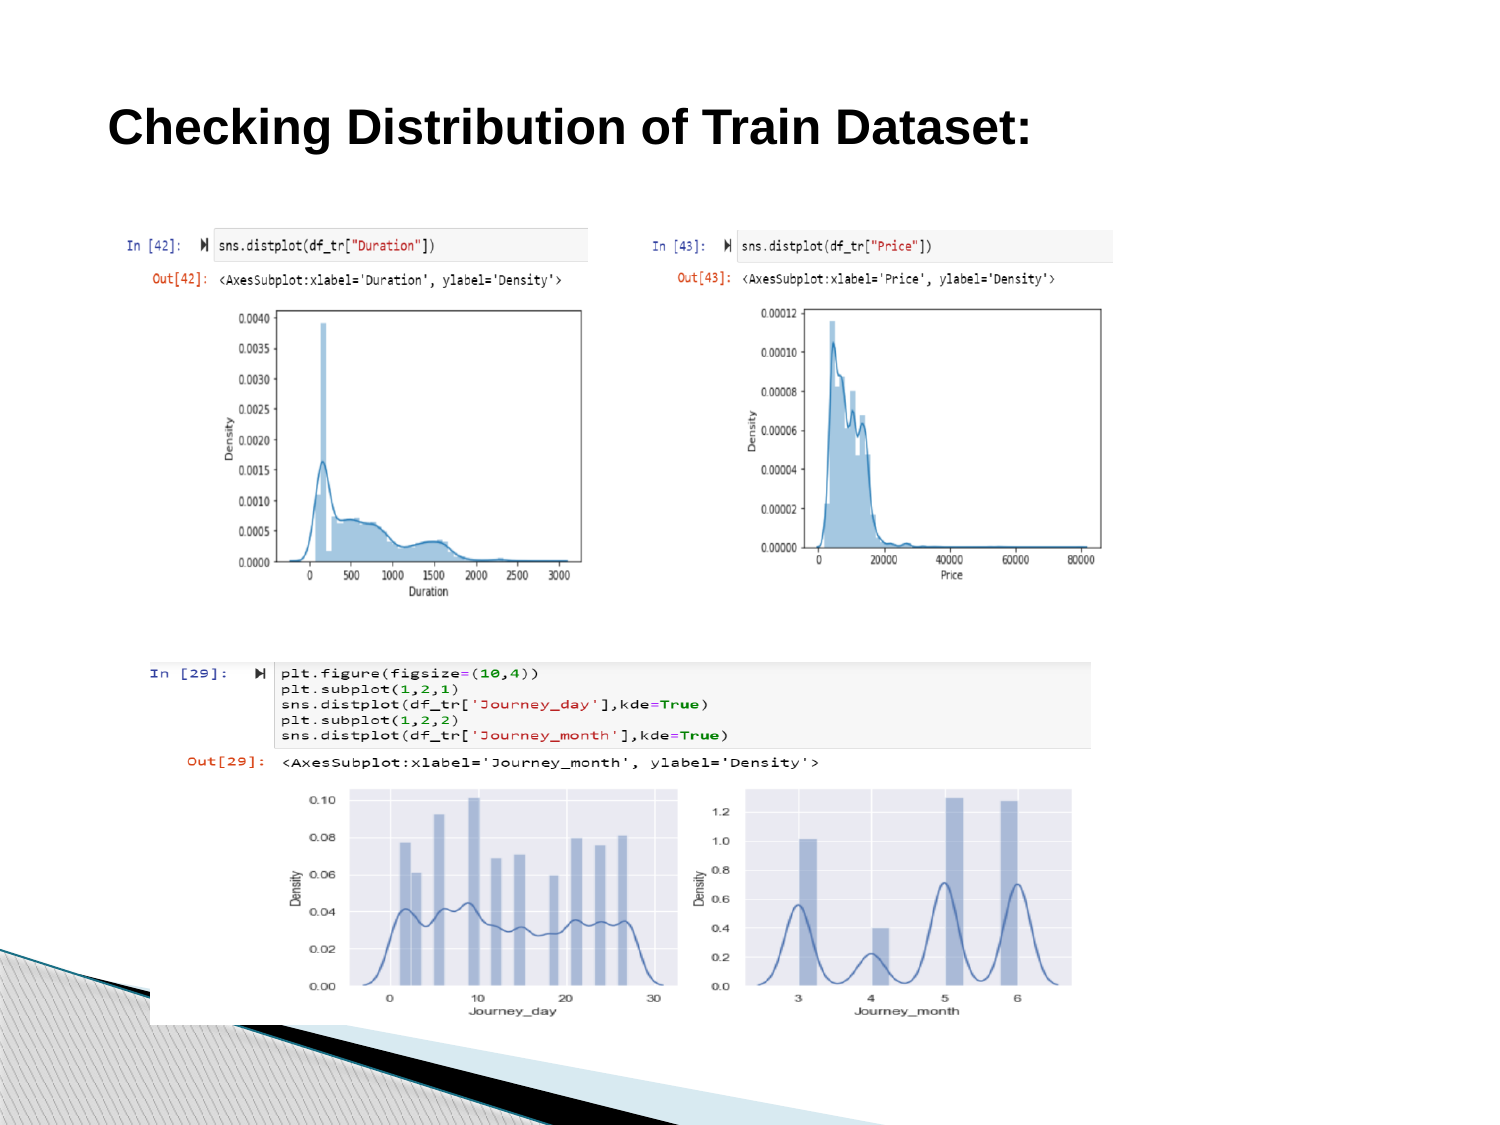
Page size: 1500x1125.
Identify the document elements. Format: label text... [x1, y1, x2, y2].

picture [124, 224, 588, 601]
picture [649, 230, 1113, 588]
list Checking Distribution of Train Dataset: [75, 87, 1425, 986]
picture [149, 662, 1091, 1026]
